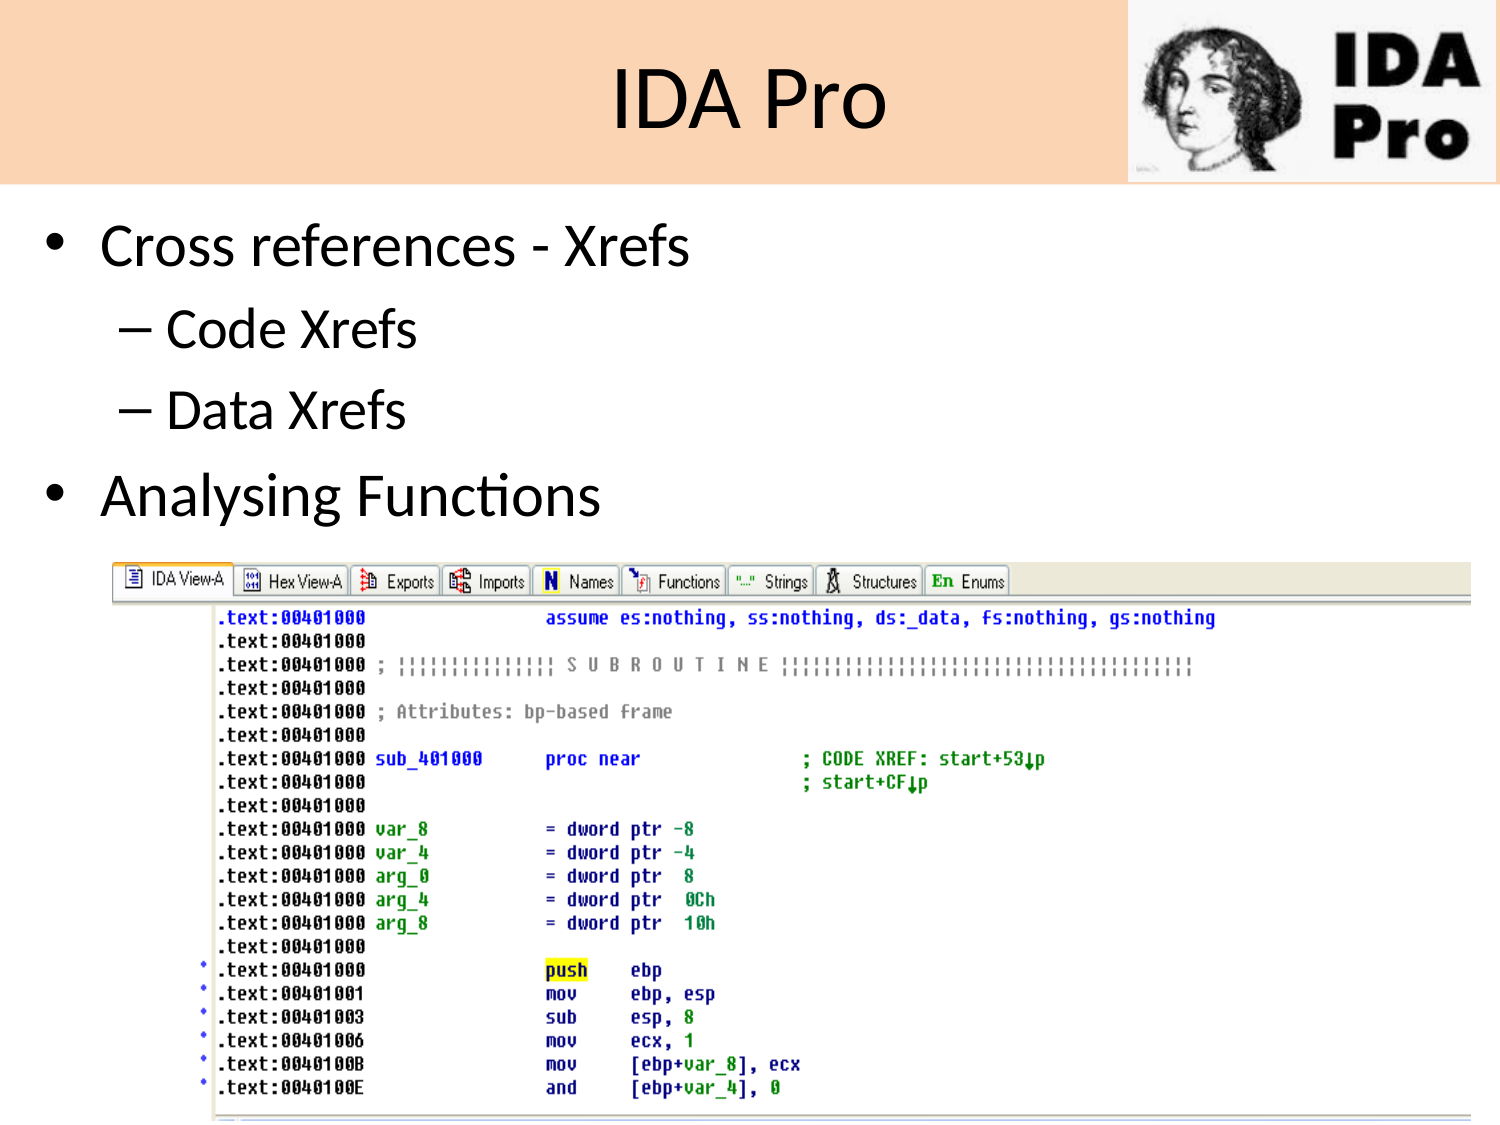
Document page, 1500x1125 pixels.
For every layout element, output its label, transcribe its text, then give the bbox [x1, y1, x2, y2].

text_box IDA Pro [0, 0, 1125, 185]
text_box Cross references - Xrefs Code Xrefs Data Xrefs Analysing Functions [29, 196, 1471, 1035]
picture [1127, 0, 1497, 182]
picture [111, 562, 1471, 1121]
